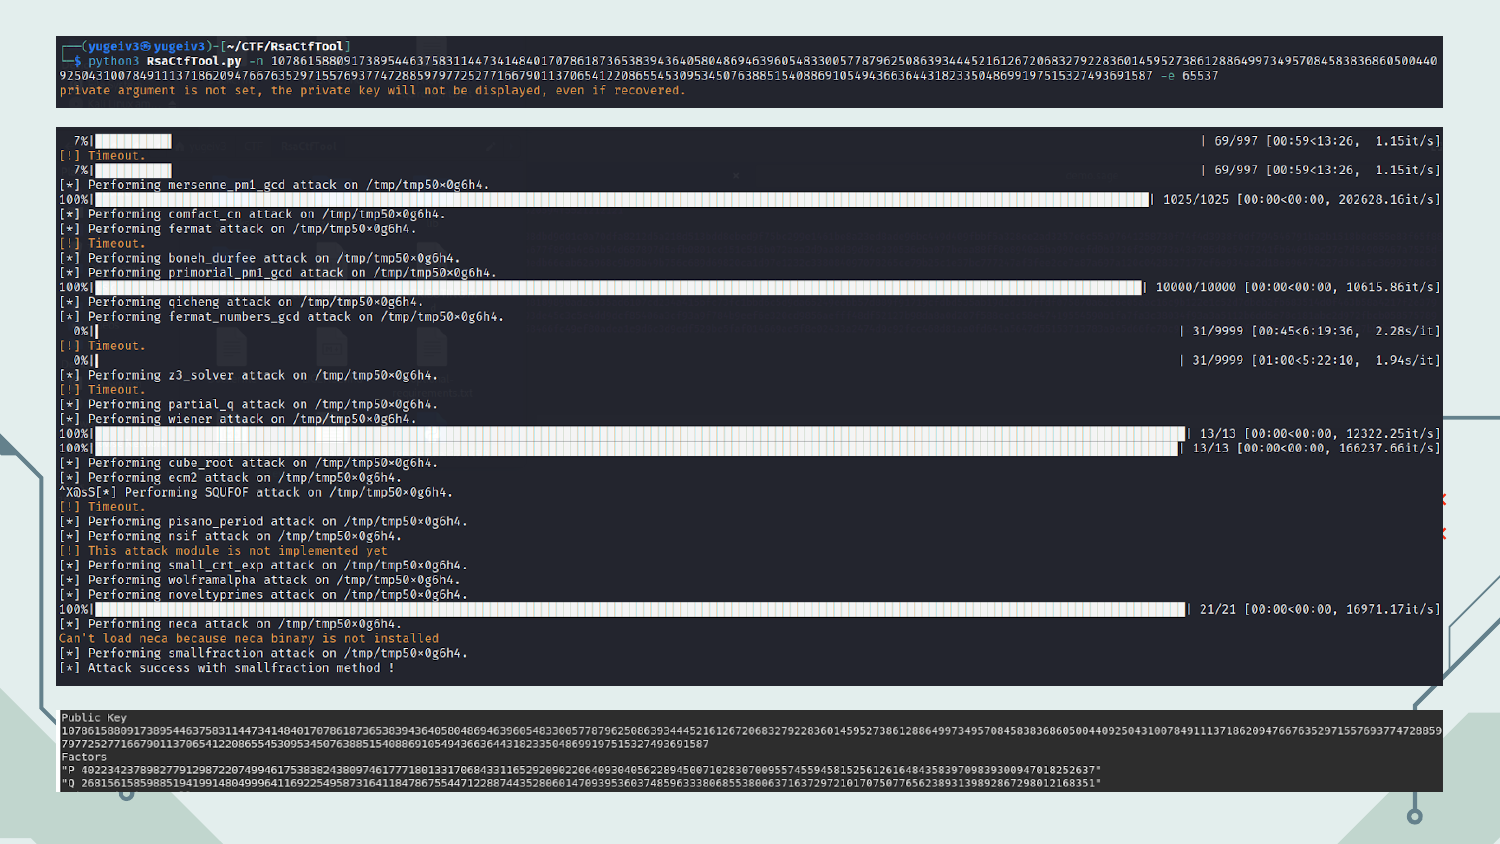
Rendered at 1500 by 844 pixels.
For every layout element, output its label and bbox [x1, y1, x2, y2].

picture [56, 127, 1444, 687]
picture [56, 36, 1444, 108]
picture [56, 710, 1444, 793]
